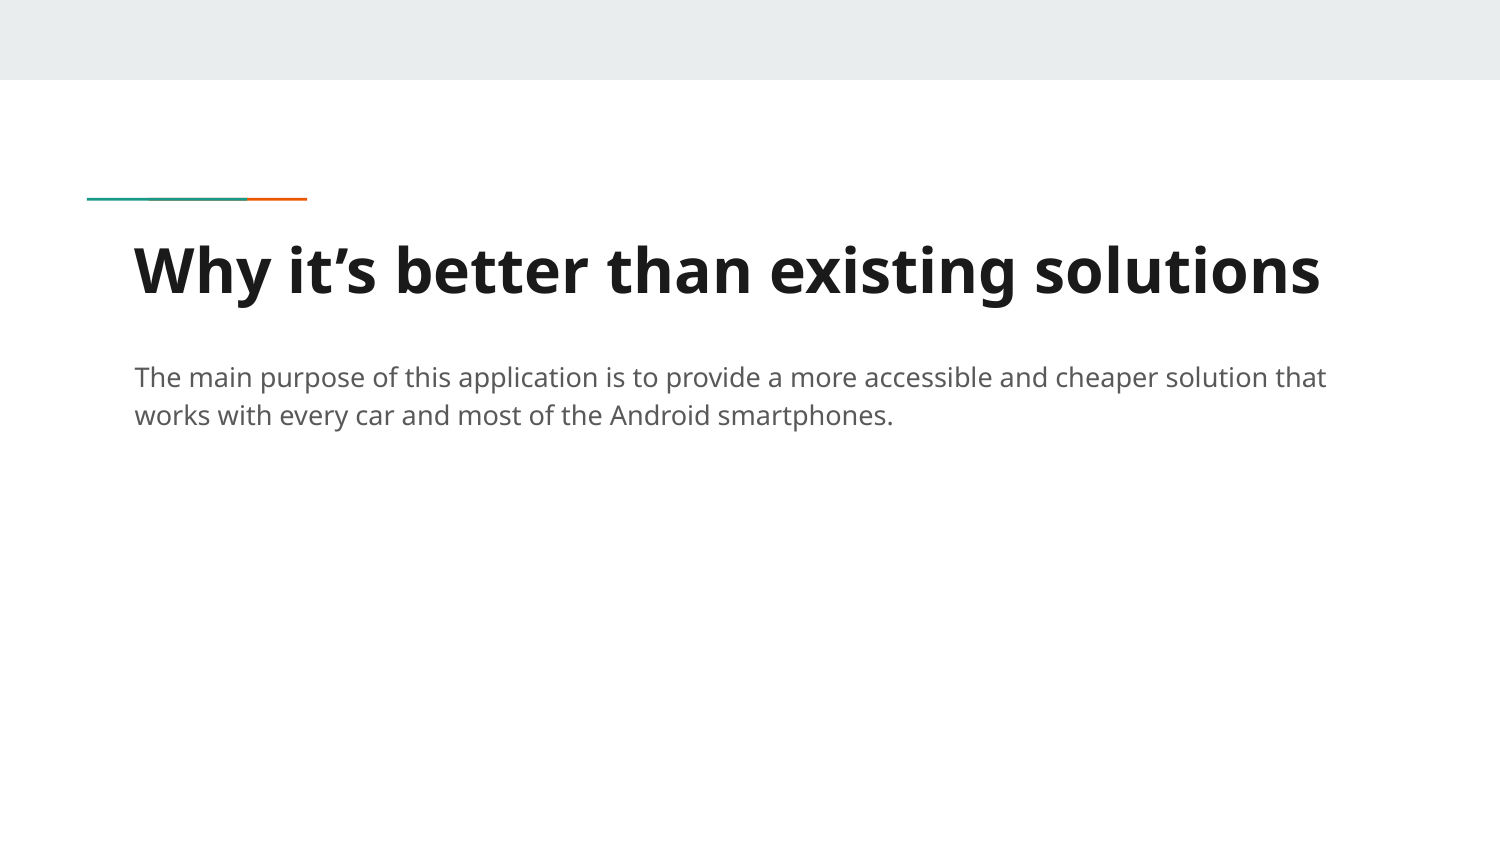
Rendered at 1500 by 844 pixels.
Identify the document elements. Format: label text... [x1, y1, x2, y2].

title Why it’s better than existing solutions [119, 216, 1381, 305]
list The main purpose of this application is to provide a more accessible and cheaper solution that works with every car and most of the Android smartphones. [119, 341, 1381, 712]
